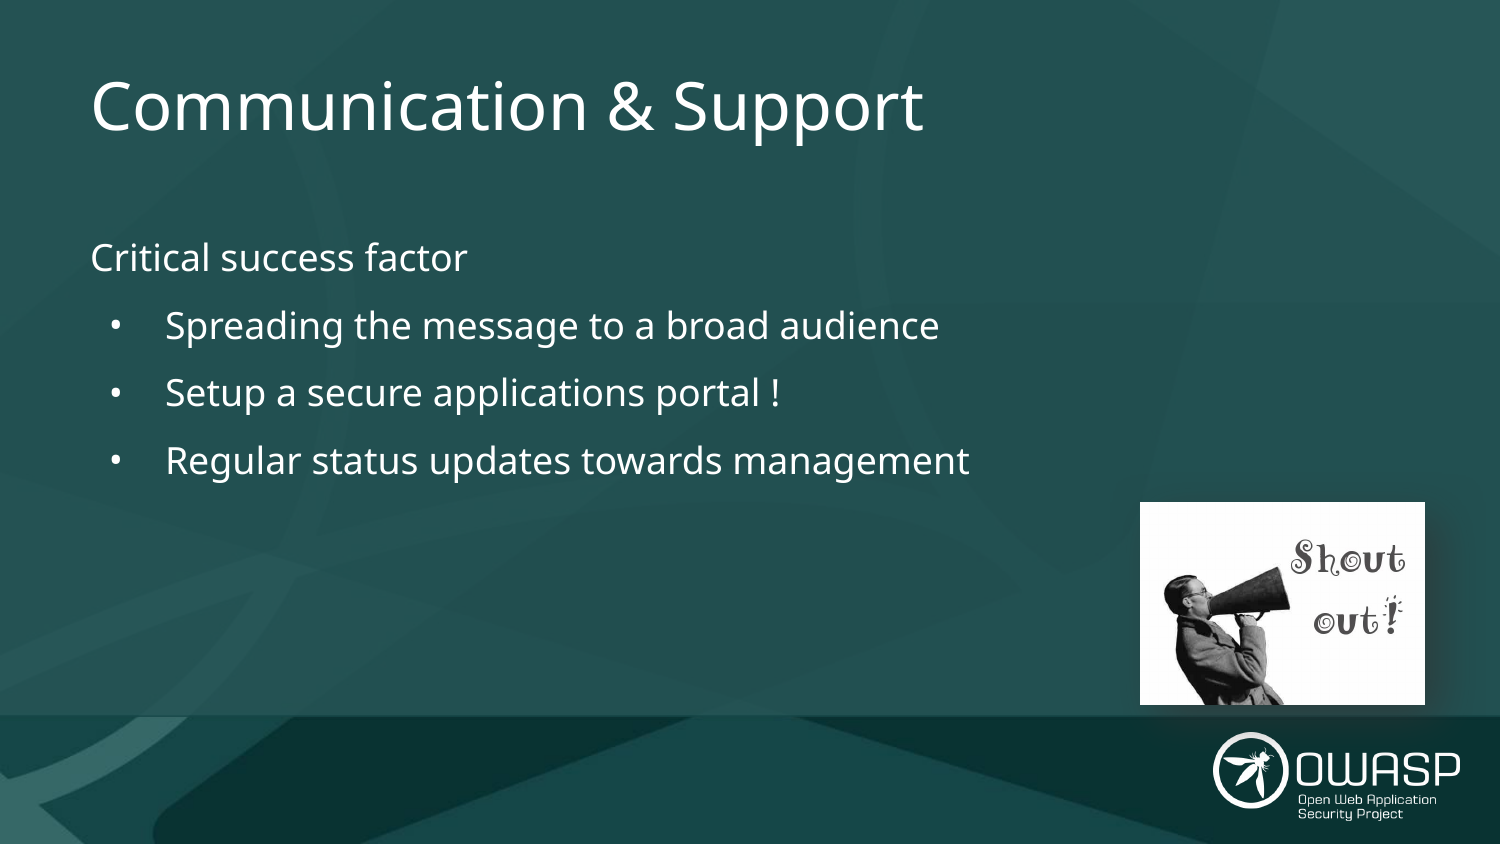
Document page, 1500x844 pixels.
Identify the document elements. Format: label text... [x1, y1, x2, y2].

picture [0, 717, 1500, 844]
title Communication & Support [75, 33, 1425, 175]
picture [1139, 502, 1426, 705]
list Critical success factor Spreading the message to a broad audience Setup a secure applications portal ! Regular status updates towards management [75, 196, 1425, 705]
